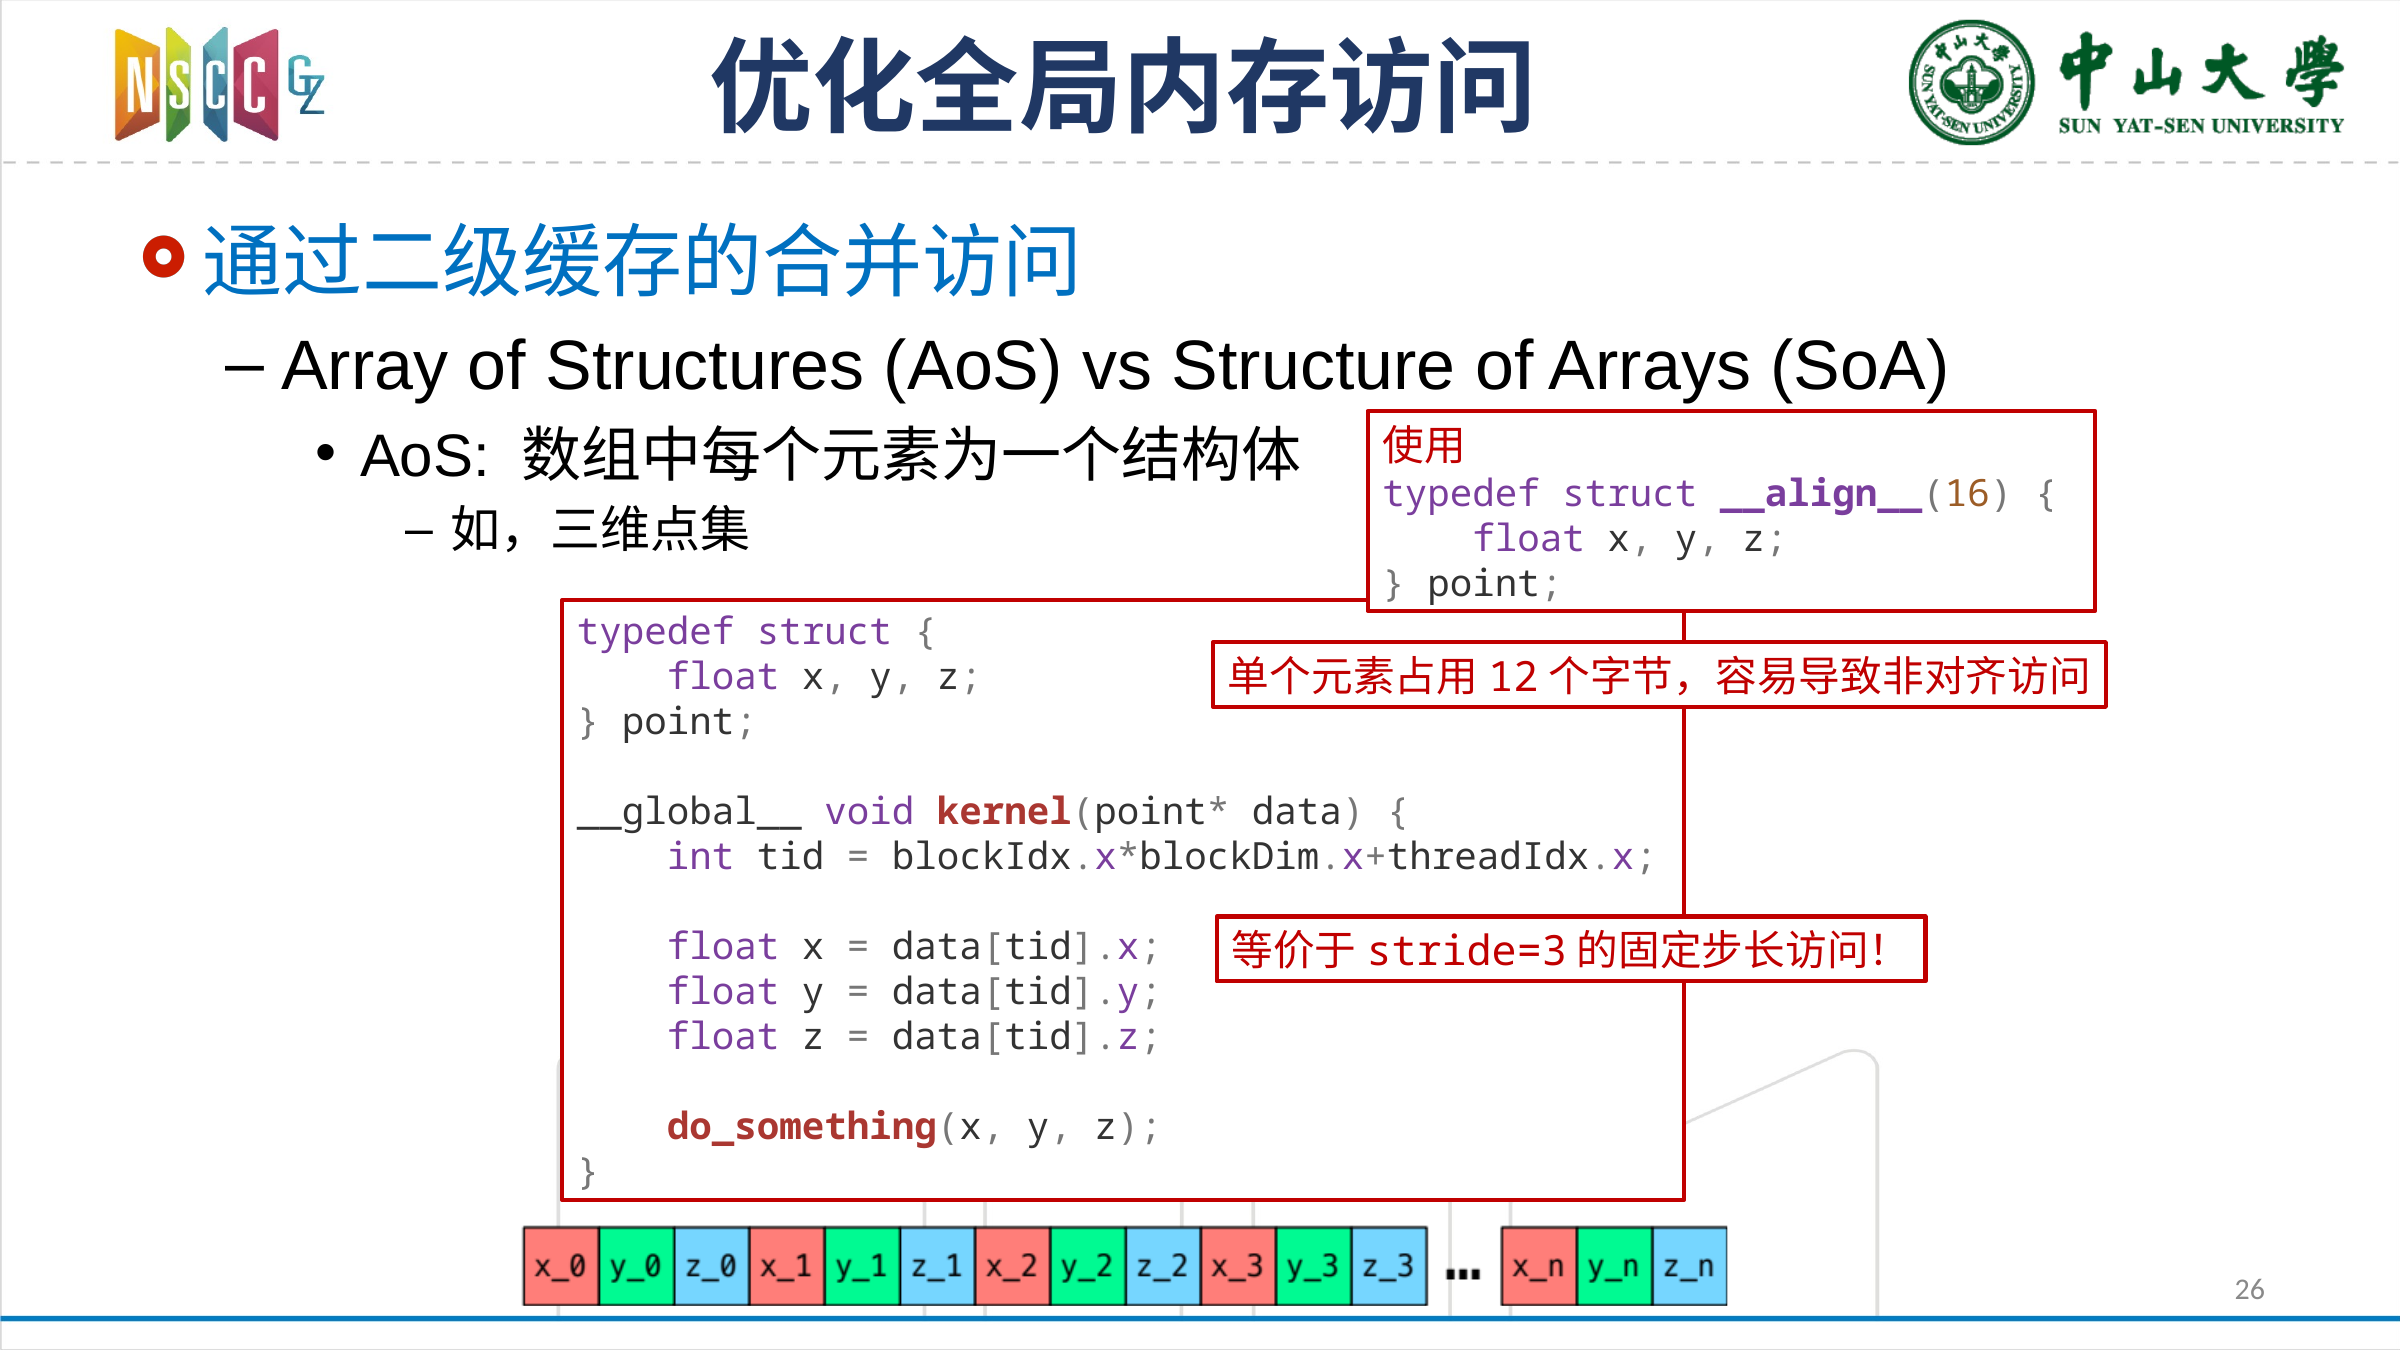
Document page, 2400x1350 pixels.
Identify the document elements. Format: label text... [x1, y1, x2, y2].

list 通过二级缓存的合并访问 Array of Structures (AoS) vs Structure of Arrays (SoA) AoS: 数组中每个元素为一个结构体 如，三维点集 [120, 202, 2280, 1206]
picture [0, 0, 2400, 1350]
title 优化全局内存访问 [349, 13, 1897, 153]
text_box 使用 typedef struct __align__(16) { float x, y, z; } point; [1367, 411, 2096, 611]
text_box 等价于stride=3的固定步长访问！ [1216, 916, 1926, 982]
slide_number 26 [1719, 1251, 2280, 1324]
text_box 单个元素占用12个字节，容易导致非对齐访问 [1213, 642, 2106, 707]
text_box typedef struct { float x, y, z; } point; __global__ void kernel(point* data) { int tid = blockIdx.x*blockDim.x+threadIdx.x; float x = data[tid].x; float y = data[tid].y; float z = data[tid].z; do_something(x, y, z); } [562, 600, 1685, 1200]
